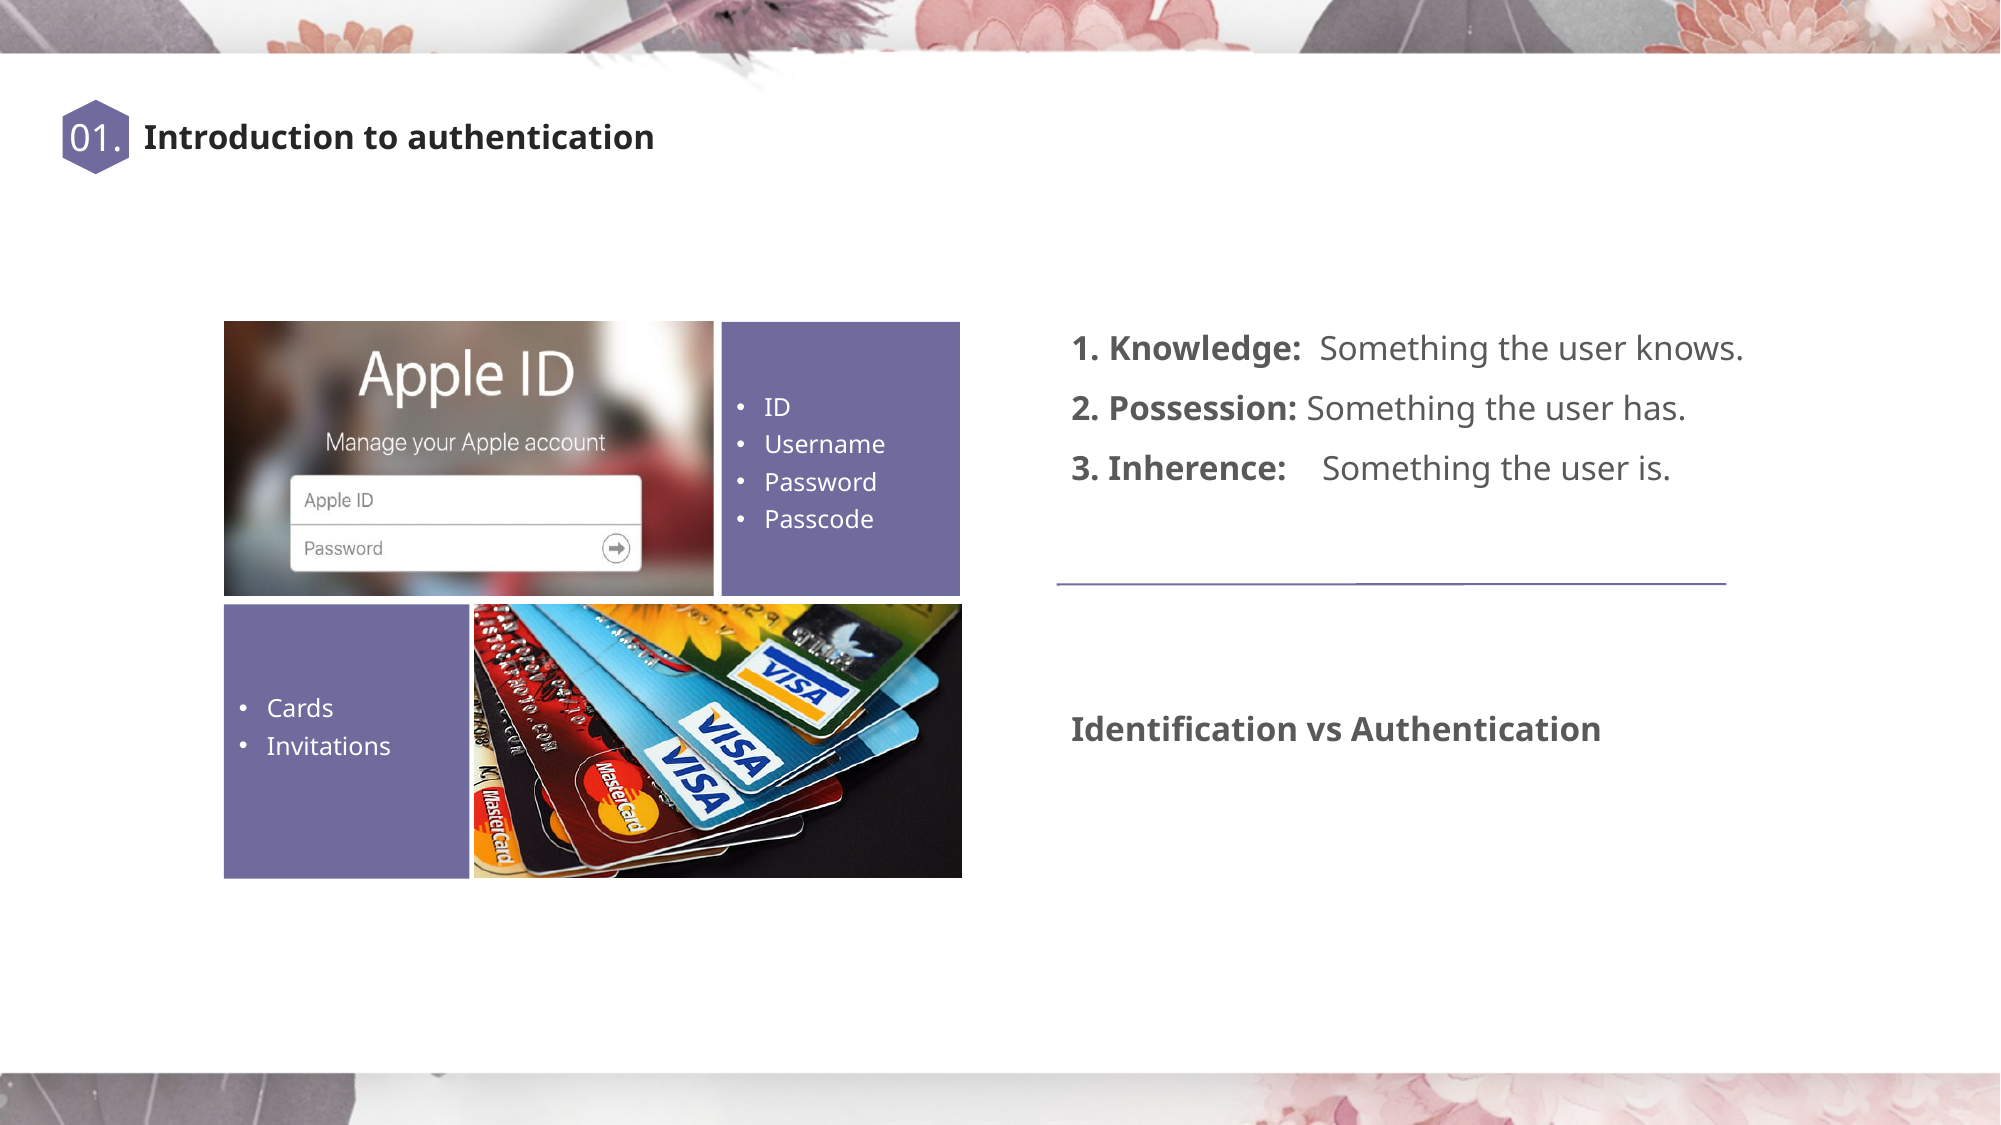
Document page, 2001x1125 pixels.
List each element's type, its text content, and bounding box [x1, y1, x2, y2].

picture [0, 0, 2001, 1125]
text_box [80, 98, 111, 106]
text_box 01. [54, 106, 138, 167]
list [223, 321, 714, 597]
text_box ID Username Password Passcode [721, 321, 961, 597]
text_box [79, 167, 113, 176]
text_box Identification vs Authentication [1056, 681, 1762, 801]
text_box Cards Invitations [223, 603, 470, 880]
text_box Introduction to authentication [129, 109, 671, 164]
text_box 1. Knowledge: Something the user knows. 2. Possession: Something the user has. 3. Inherence: Something the user is. [1056, 299, 1762, 584]
